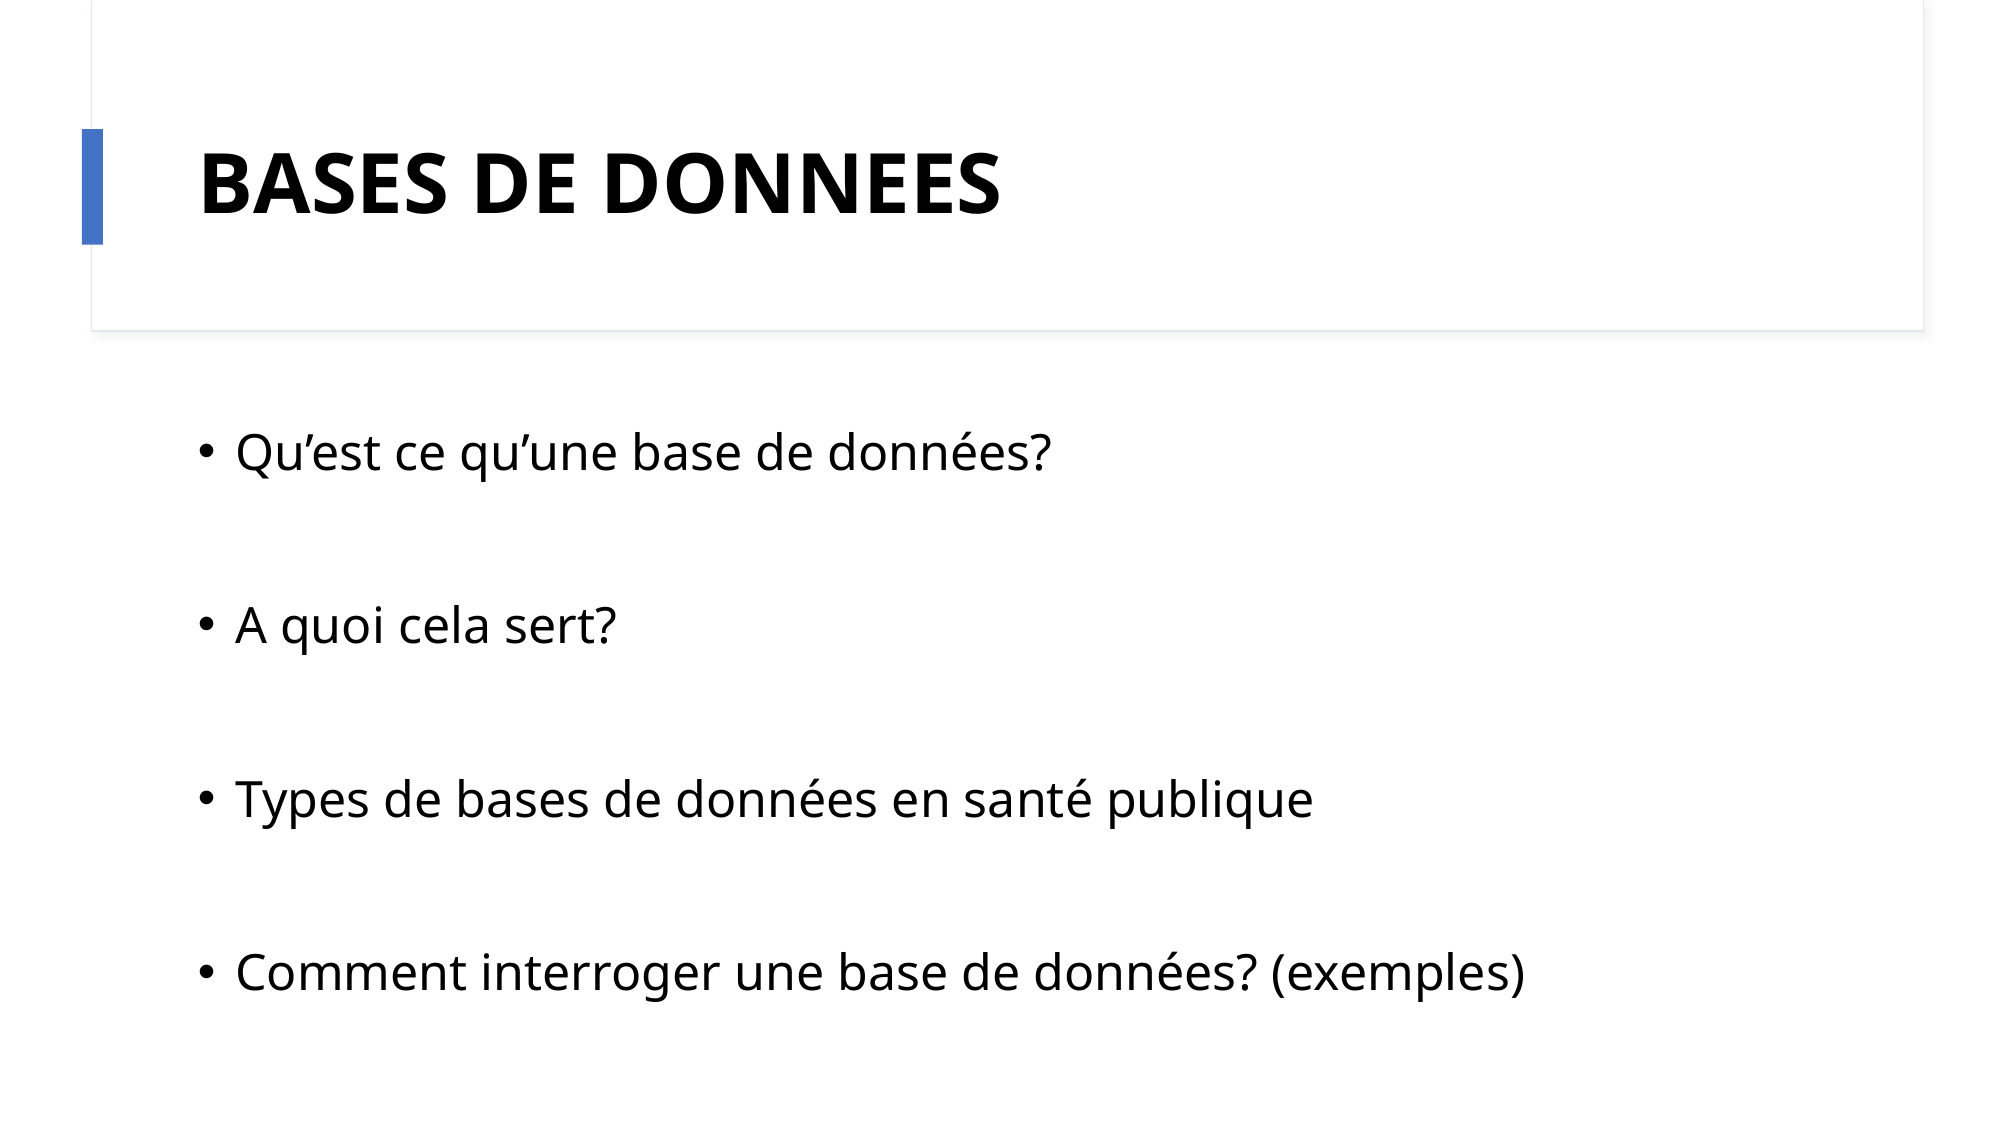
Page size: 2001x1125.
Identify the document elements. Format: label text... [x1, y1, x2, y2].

title BASES DE DONNEES [183, 90, 1851, 284]
list Qu’est ce qu’une base de données? A quoi cela sert? Types de bases de données en santé publique Comment interroger une base de données? (exemples) [183, 406, 1851, 1013]
